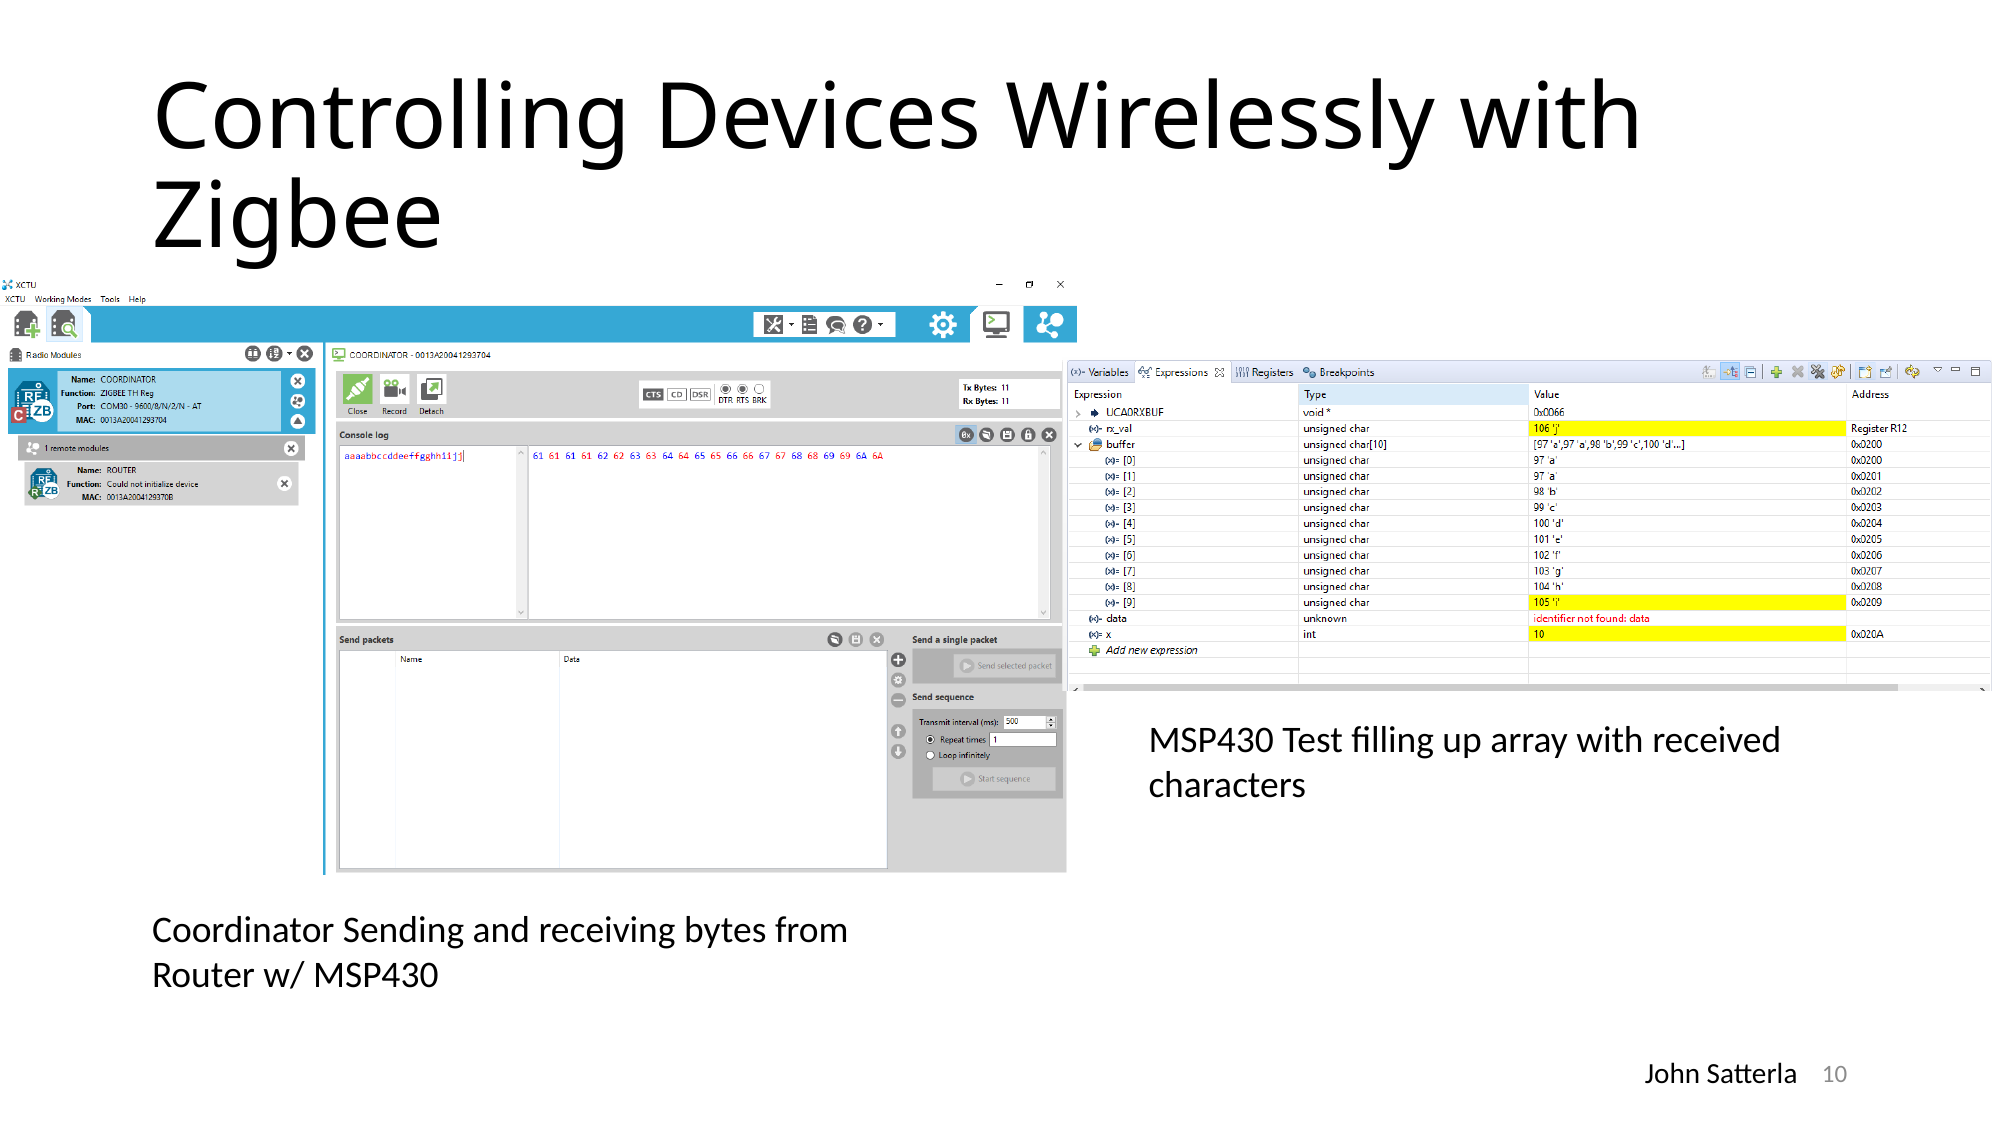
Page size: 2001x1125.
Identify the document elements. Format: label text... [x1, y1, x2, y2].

title Controlling Devices Wirelessly with Zigbee [137, 59, 1863, 278]
slide_number 10 [1412, 1042, 1863, 1103]
text_box Coordinator Sending and receiving bytes from Router w/ MSP430 [137, 897, 902, 1002]
text_box MSP430 Test filling up array with received characters [1133, 707, 1898, 813]
picture [0, 277, 1992, 875]
